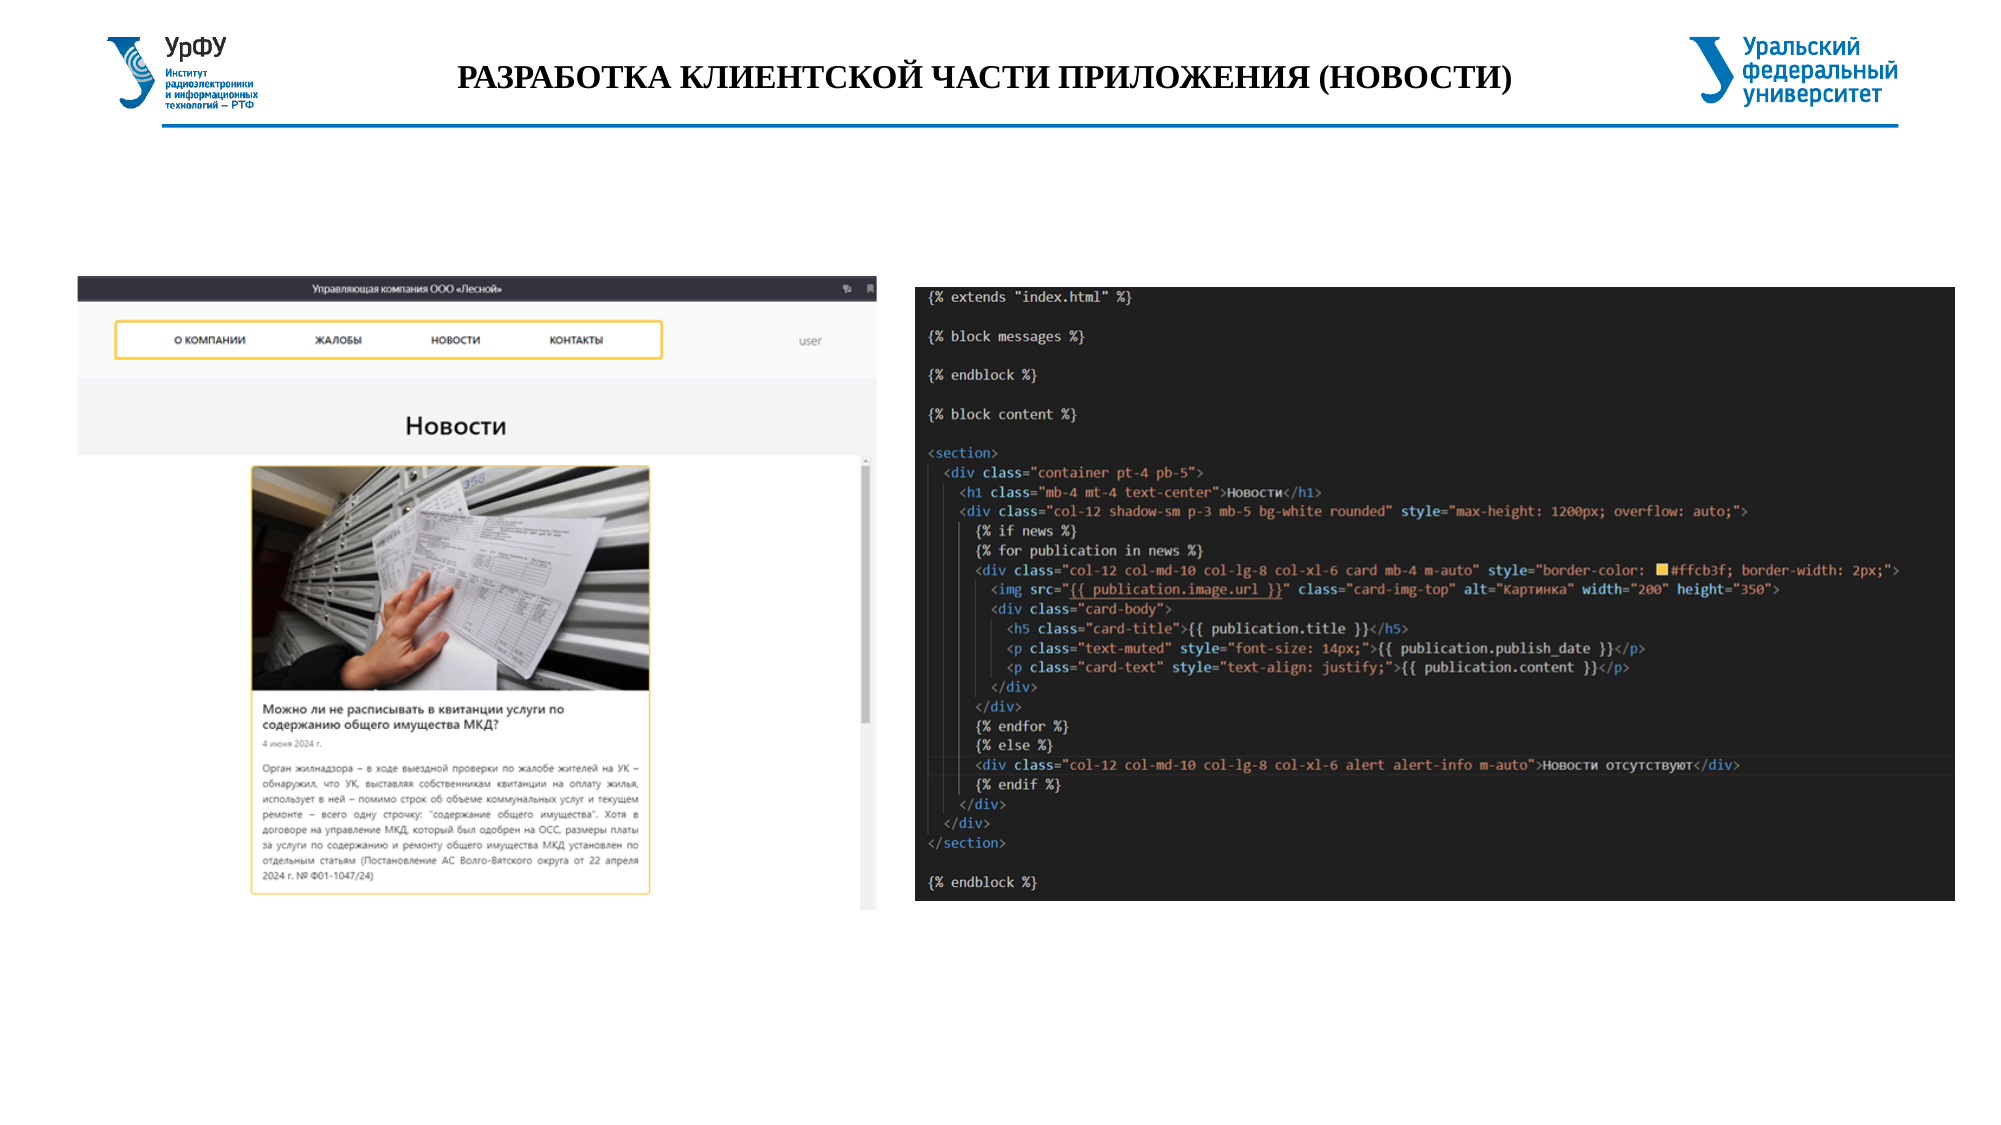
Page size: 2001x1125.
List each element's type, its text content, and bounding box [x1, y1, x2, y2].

text_box [161, 123, 1899, 129]
picture [77, 276, 877, 910]
picture [107, 37, 258, 109]
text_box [1687, 35, 1899, 109]
picture [915, 287, 1955, 901]
text_box РАЗРАБОТКА КЛИЕНТСКОЙ ЧАСТИ ПРИЛОЖЕНИЯ (НОВОСТИ) [258, 48, 1687, 103]
